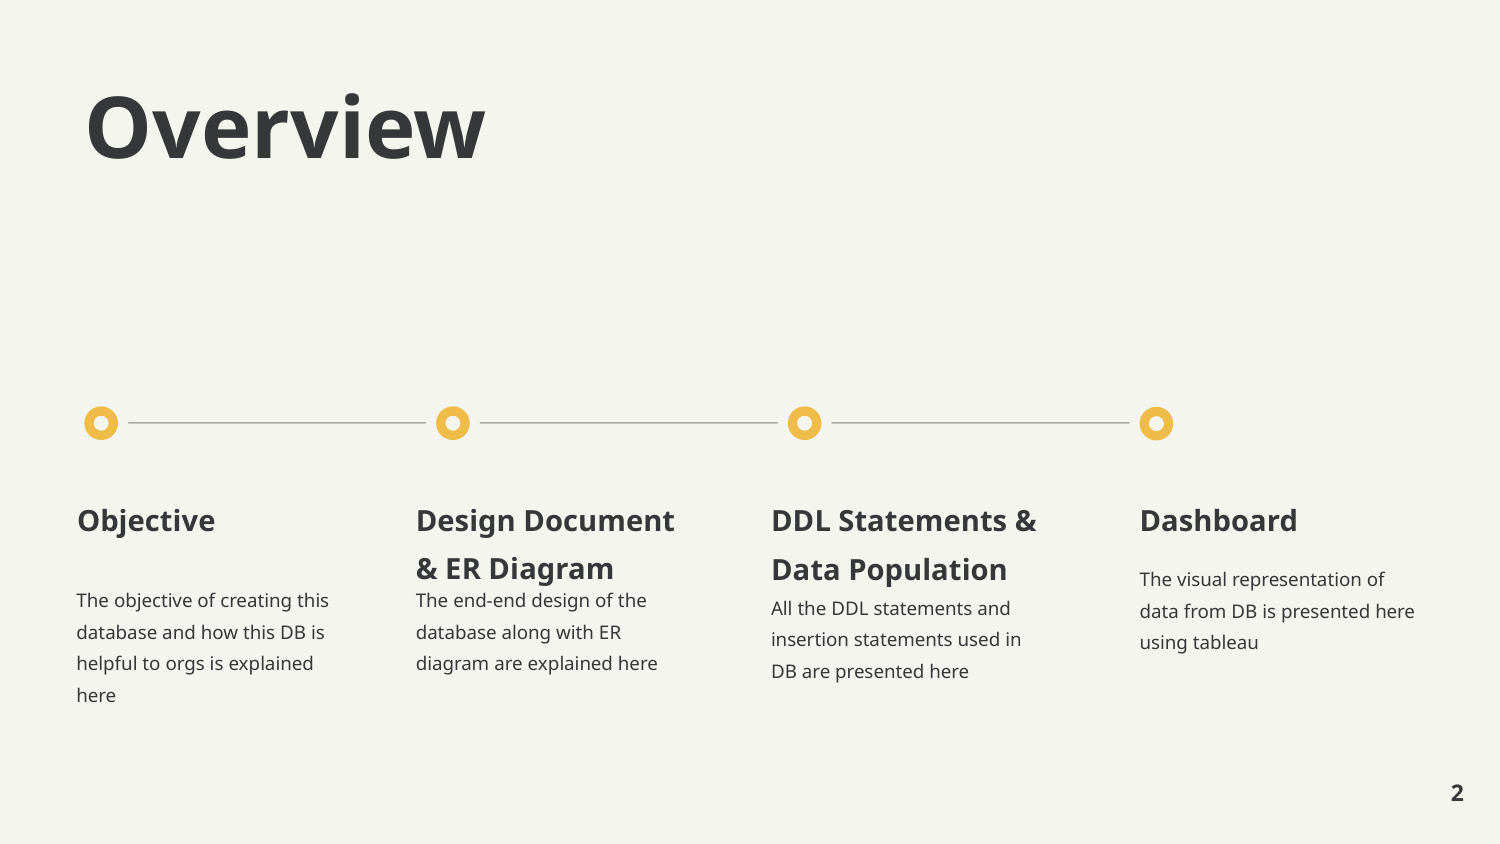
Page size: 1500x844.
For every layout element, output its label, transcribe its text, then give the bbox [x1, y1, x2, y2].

slide_number 2 [1374, 779, 1464, 809]
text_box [76, 487, 354, 676]
text_box [436, 406, 470, 441]
text_box [84, 406, 118, 441]
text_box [770, 488, 1105, 684]
title Overview [84, 84, 1148, 203]
text_box [1139, 406, 1174, 441]
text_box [415, 487, 693, 676]
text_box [1139, 487, 1416, 655]
text_box [787, 406, 822, 441]
